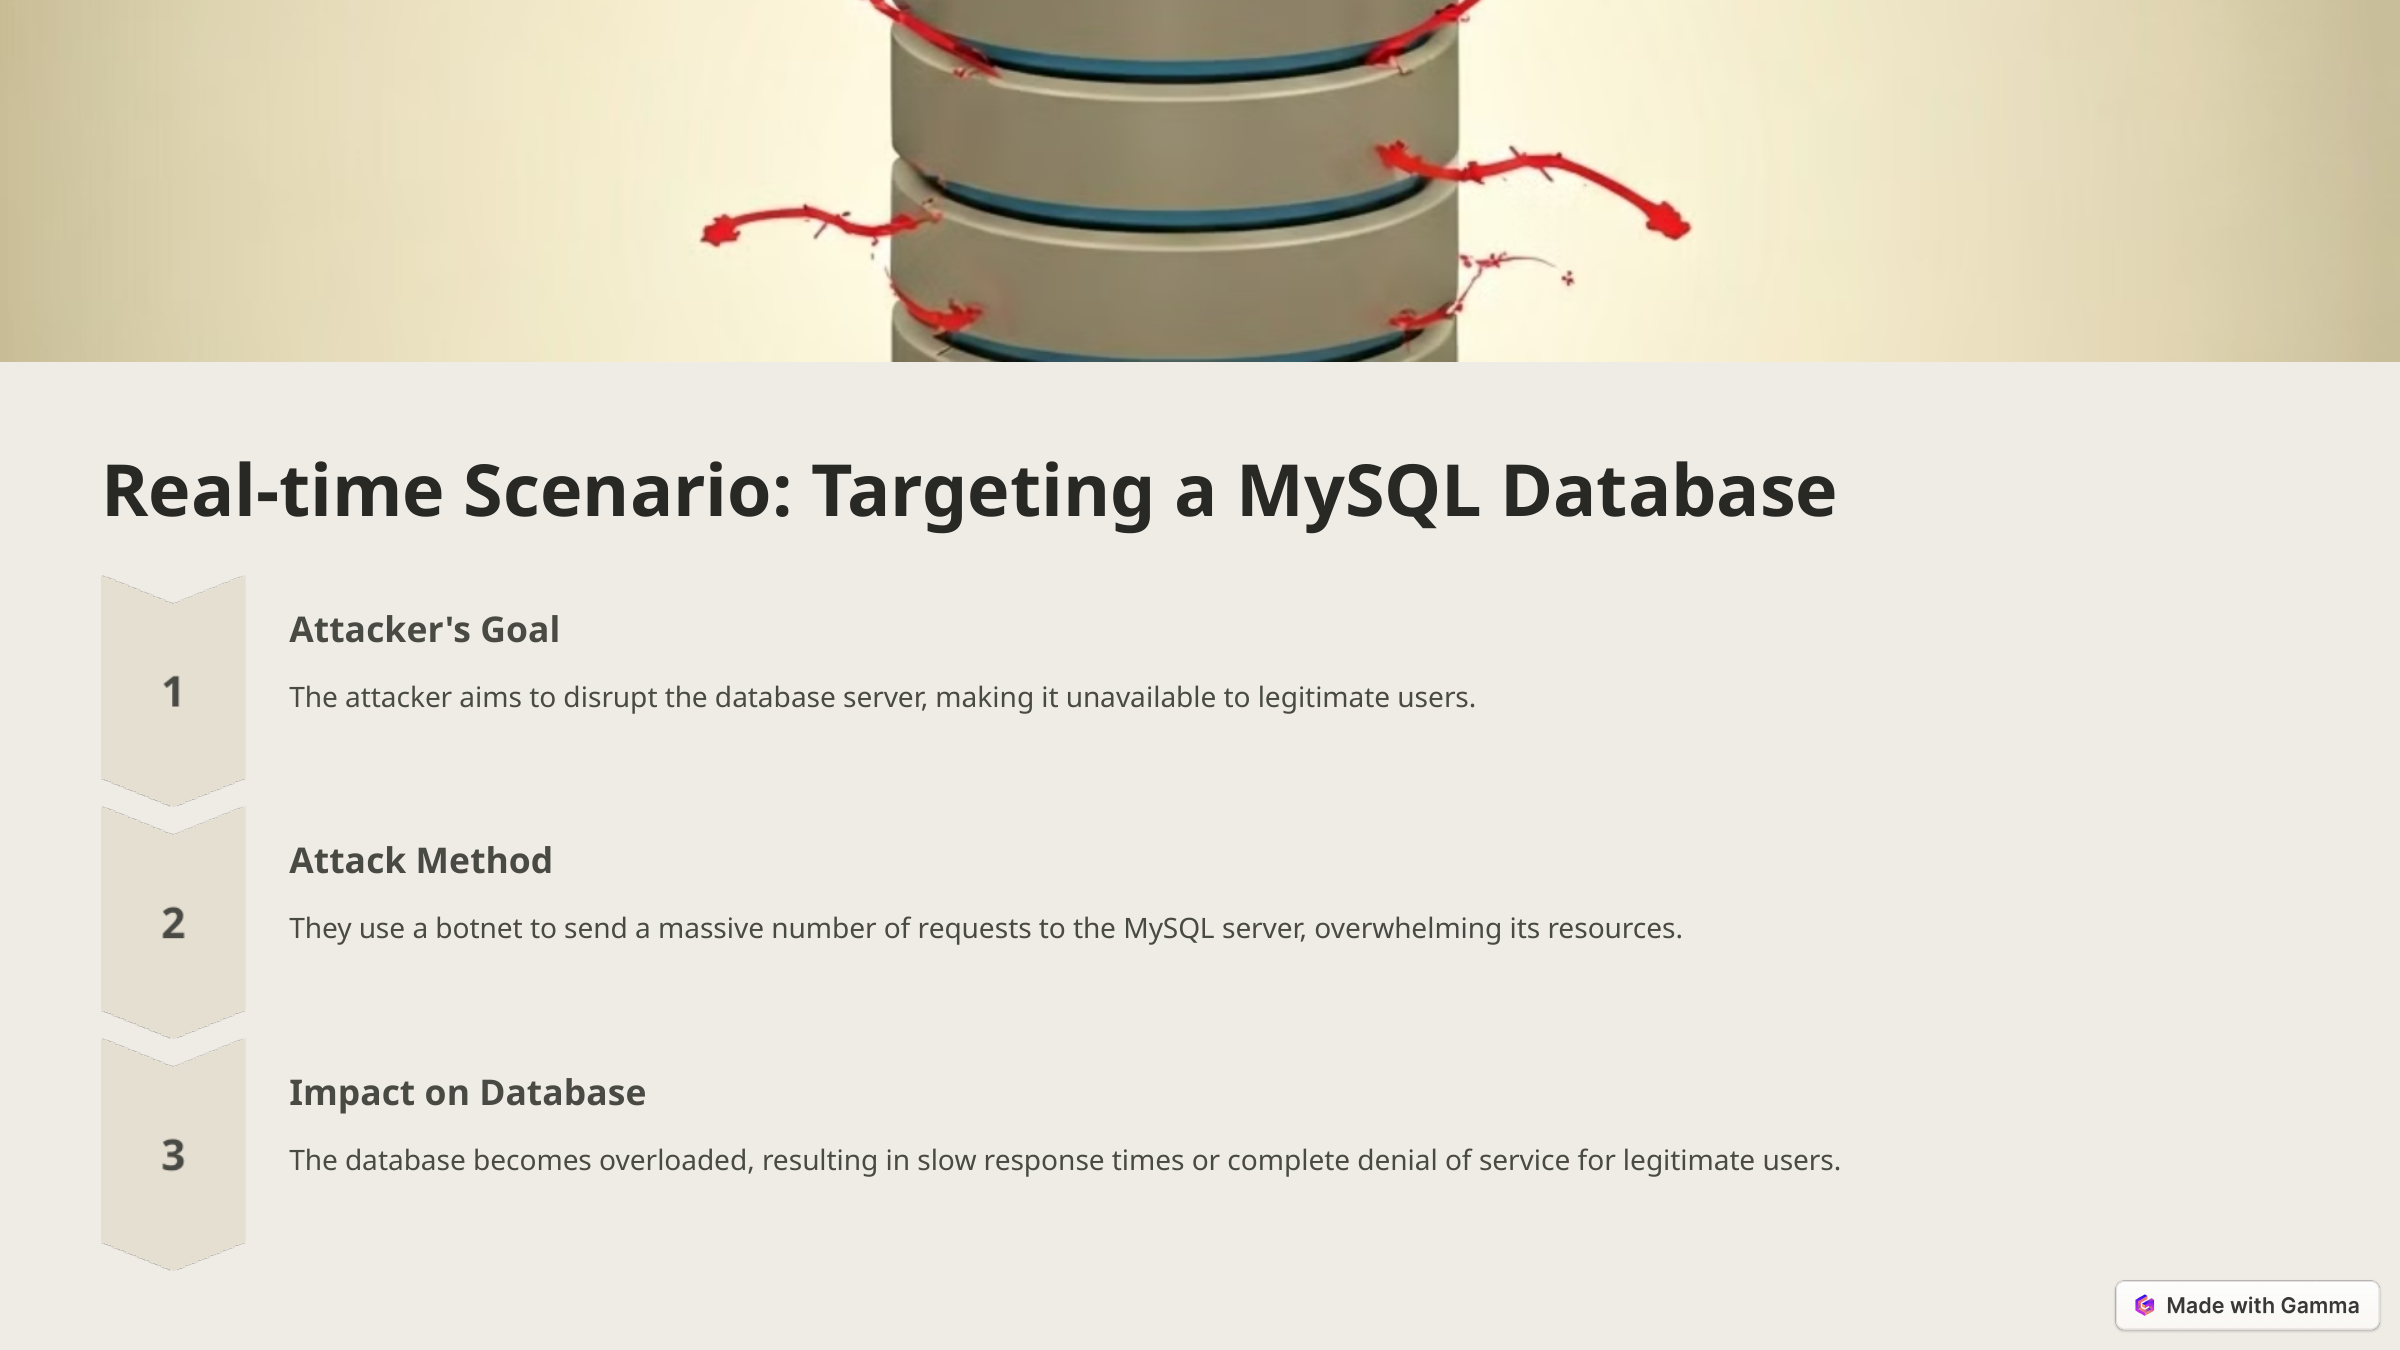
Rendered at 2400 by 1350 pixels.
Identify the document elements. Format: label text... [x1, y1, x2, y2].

picture [0, 0, 2400, 362]
picture [2106, 1271, 2389, 1339]
text_box The database becomes overloaded, resulting in slow response times or complete denial of service for legitimate users. [289, 1130, 2299, 1177]
text_box The attacker aims to disrupt the database server, making it unavailable to legitimate users. [289, 666, 2299, 714]
text_box Attack Method [289, 835, 652, 882]
text_box They use a botnet to send a massive number of requests to the MySQL server, overwhelming its resources. [289, 898, 2299, 945]
text_box Impact on Database [289, 1067, 652, 1113]
text_box Attacker's Goal [289, 604, 652, 650]
picture [101, 575, 246, 1271]
text_box Real-time Scenario: Targeting a MySQL Database [101, 441, 1678, 533]
